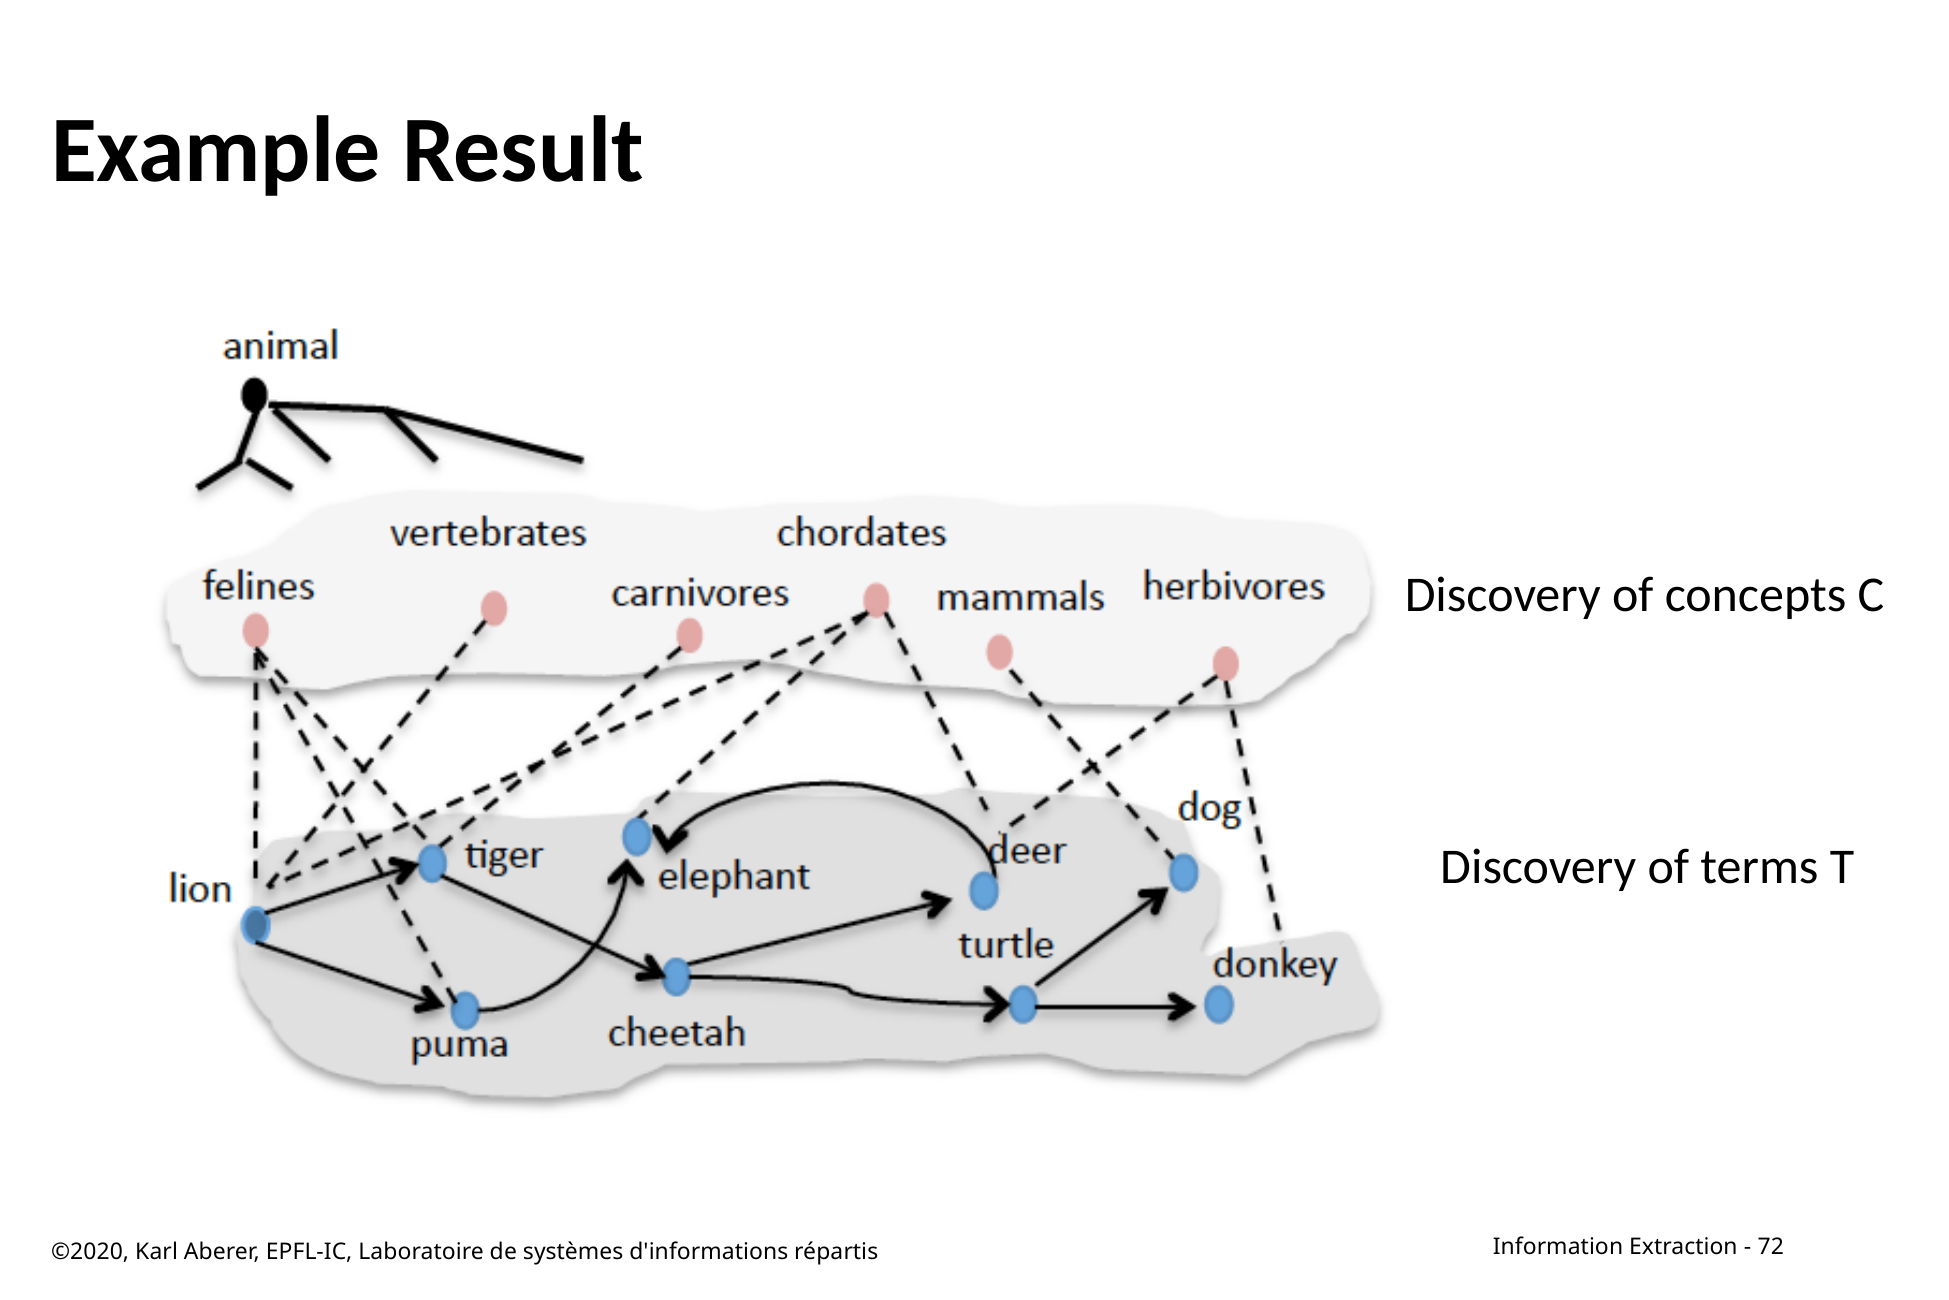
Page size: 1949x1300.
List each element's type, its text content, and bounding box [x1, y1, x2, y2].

text_box Discovery of terms T [1429, 825, 1870, 901]
picture [123, 295, 1424, 1130]
text_box Discovery of concepts C [1429, 554, 1900, 629]
title Example Result [32, 57, 1803, 232]
footer ©2020, Karl Aberer, EPFL-IC, Laboratoire de systèmes d'informations répartis [32, 1227, 1284, 1271]
